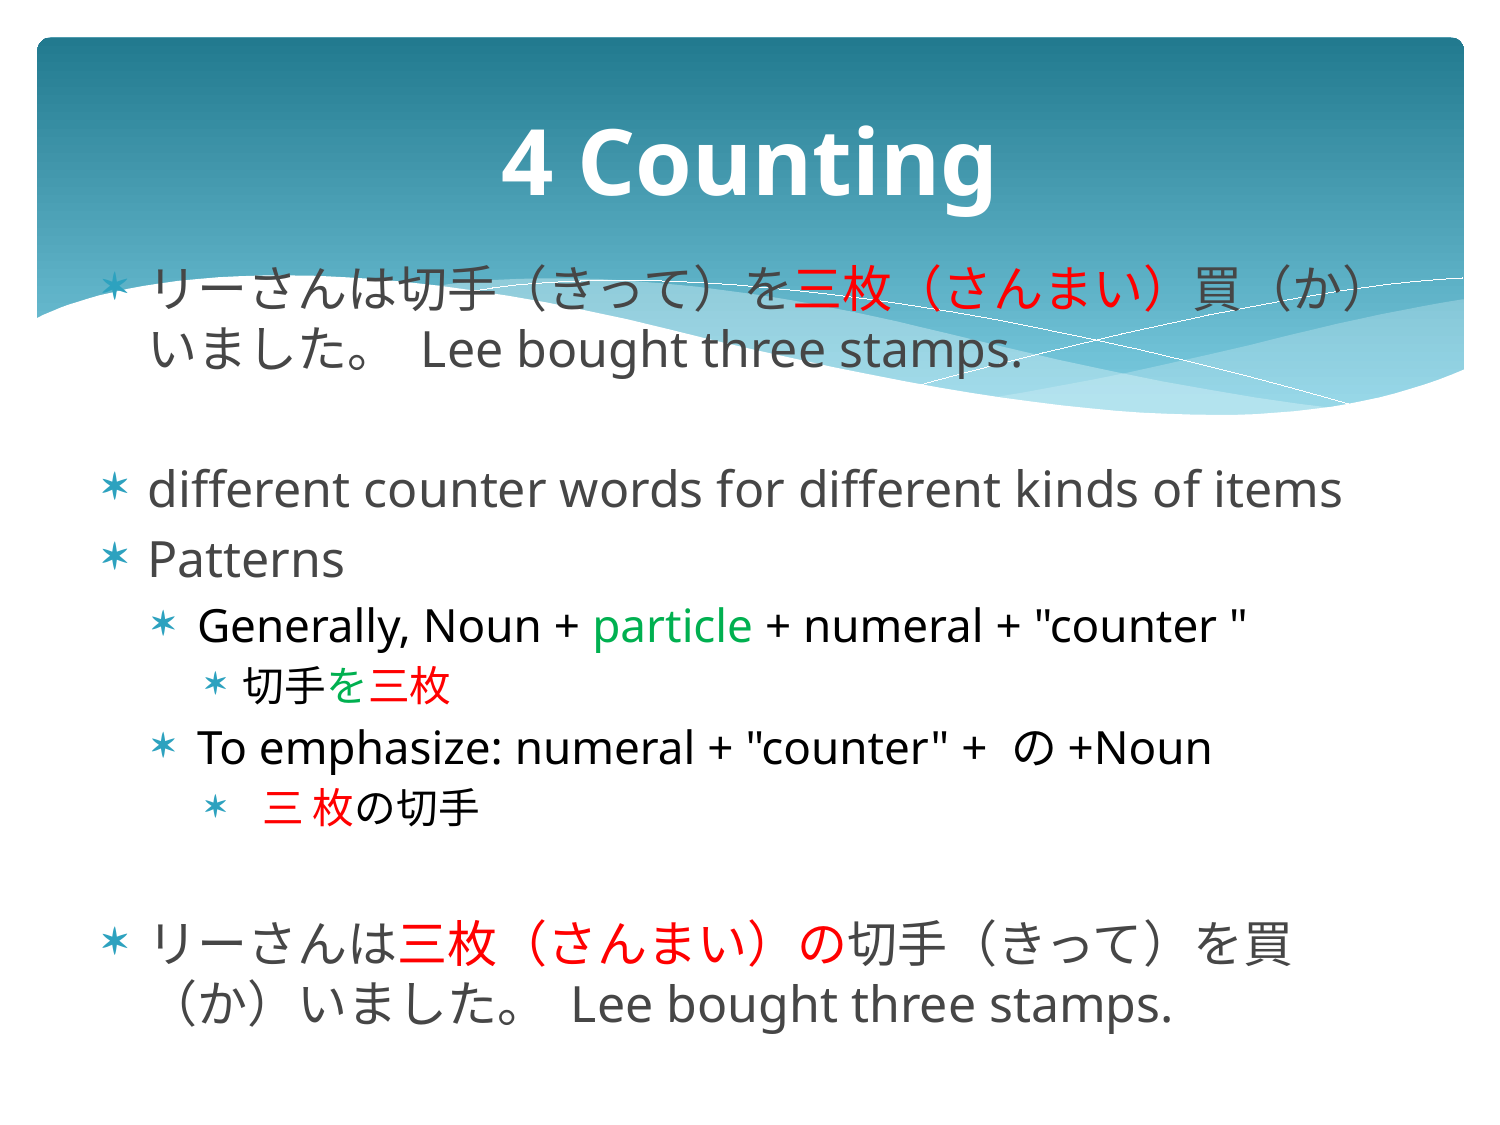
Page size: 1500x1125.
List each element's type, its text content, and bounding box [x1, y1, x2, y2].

list リーさんは切手（きって）を三枚（さんまい）買（か）いました。 Lee bought three stamps. different counter words for different kinds of items Patterns Generally, Noun + particle + numeral + "counter " 切手を三枚 To emphasize: numeral + "counter" + の+Noun 三 枚の切手 リーさんは三枚（さんまい）の切手（きって）を買（か）いました。 Lee bought three stamps. [87, 261, 1425, 1075]
title 4 Counting [75, 55, 1425, 261]
